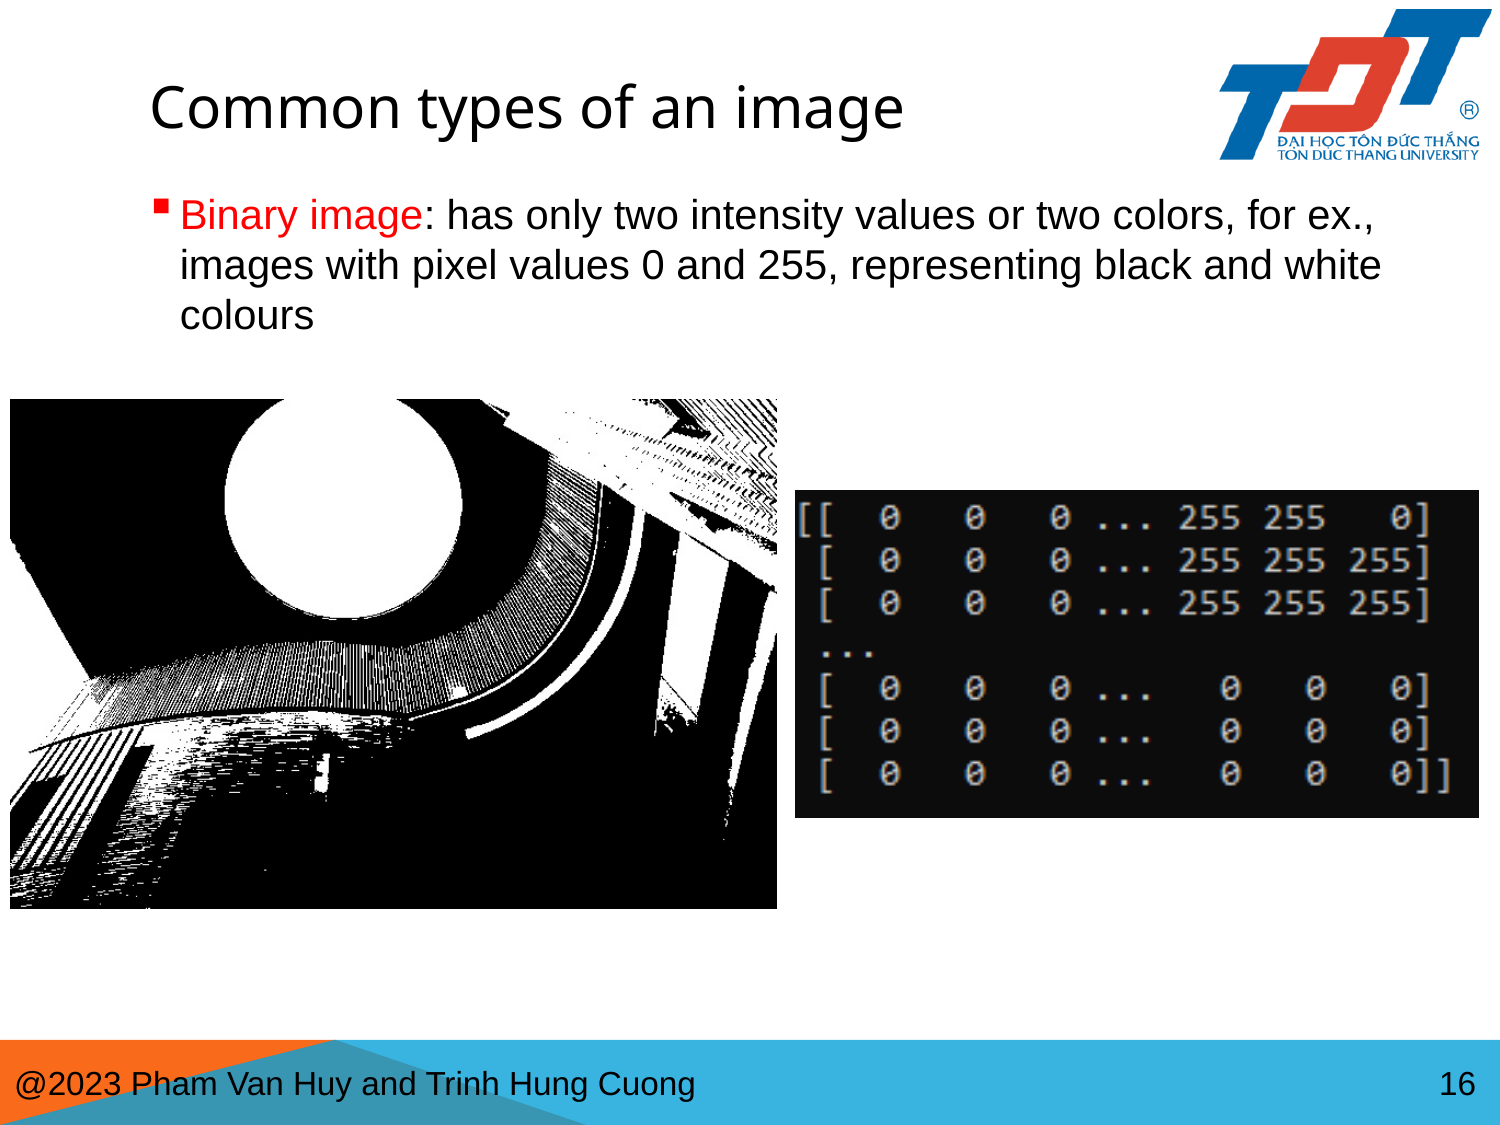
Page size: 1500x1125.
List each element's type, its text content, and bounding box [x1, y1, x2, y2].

title Common types of an image [134, 59, 1369, 150]
picture [10, 399, 777, 910]
picture [1219, 9, 1492, 160]
list Binary image: has only two intensity values or two colors, for ex., images with pixel values 0 and 255, representing black and white colours [134, 180, 1478, 1030]
picture [795, 490, 1479, 818]
